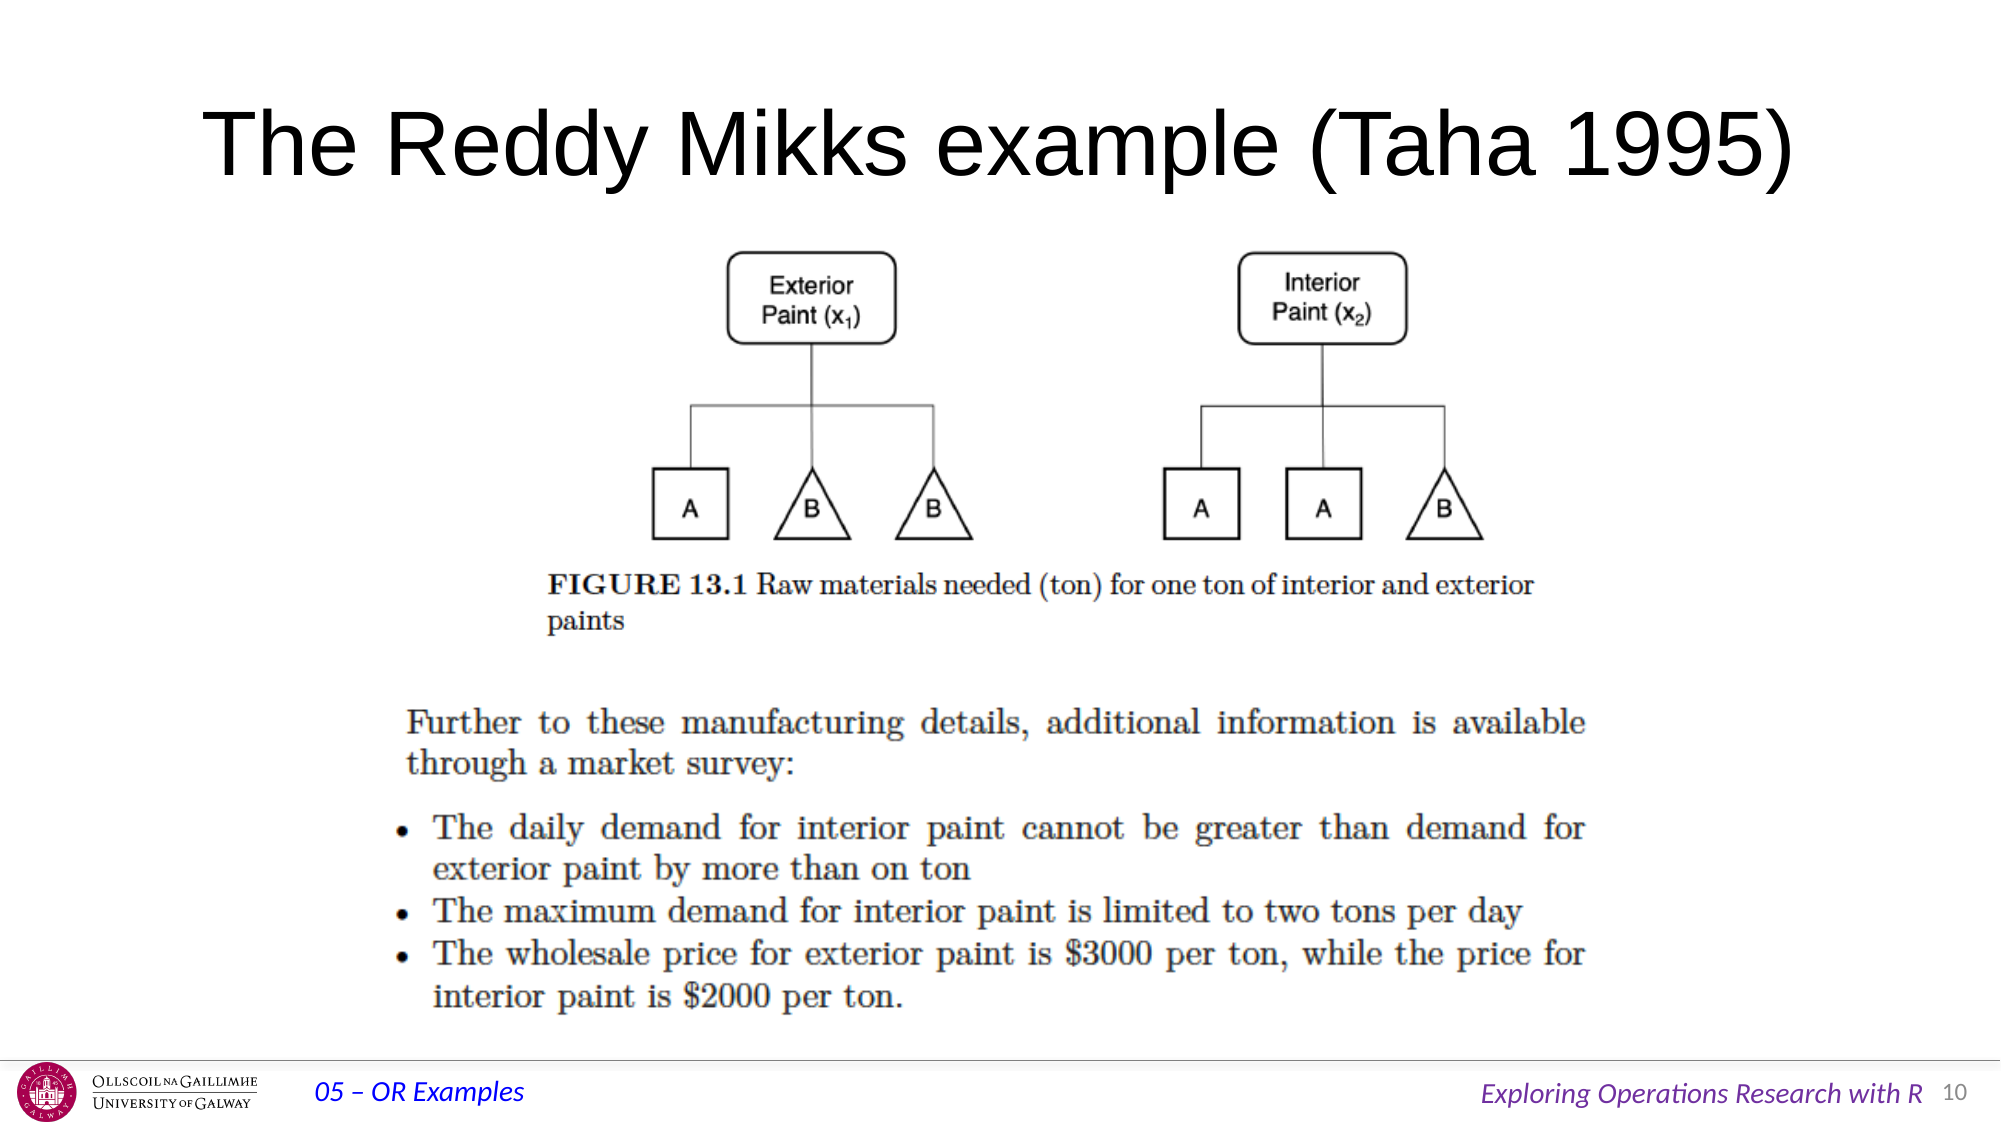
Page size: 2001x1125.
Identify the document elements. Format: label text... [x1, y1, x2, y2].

title The Reddy Mikks example (Taha 1995) [99, 45, 1900, 233]
picture [383, 673, 1617, 1041]
slide_number 10 [1899, 1060, 1983, 1120]
picture [532, 225, 1547, 647]
picture [17, 1062, 257, 1122]
